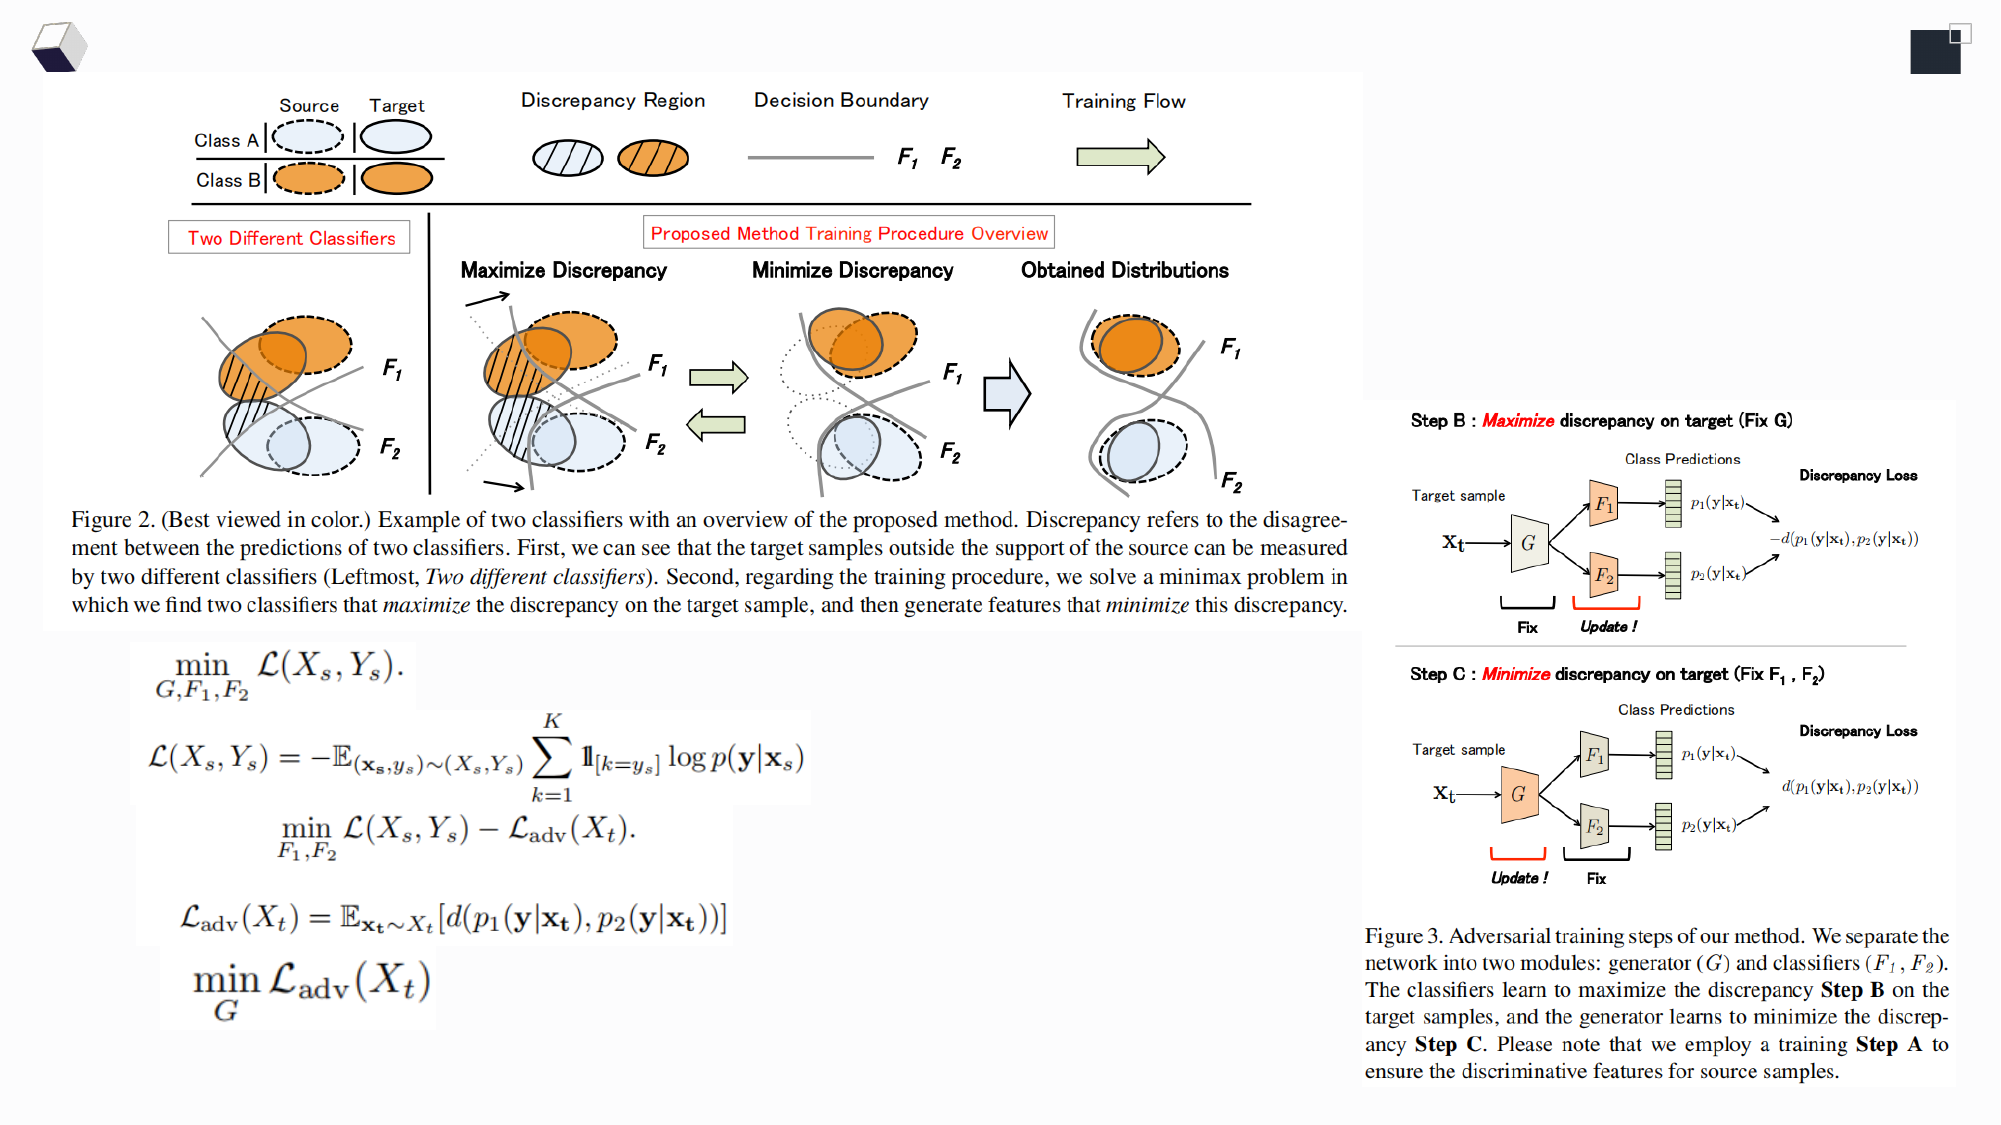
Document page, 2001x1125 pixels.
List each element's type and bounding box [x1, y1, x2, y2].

picture [1881, 0, 2000, 99]
picture [130, 642, 811, 1031]
list [43, 72, 1363, 631]
picture [1362, 400, 1956, 1087]
picture [0, 0, 119, 99]
